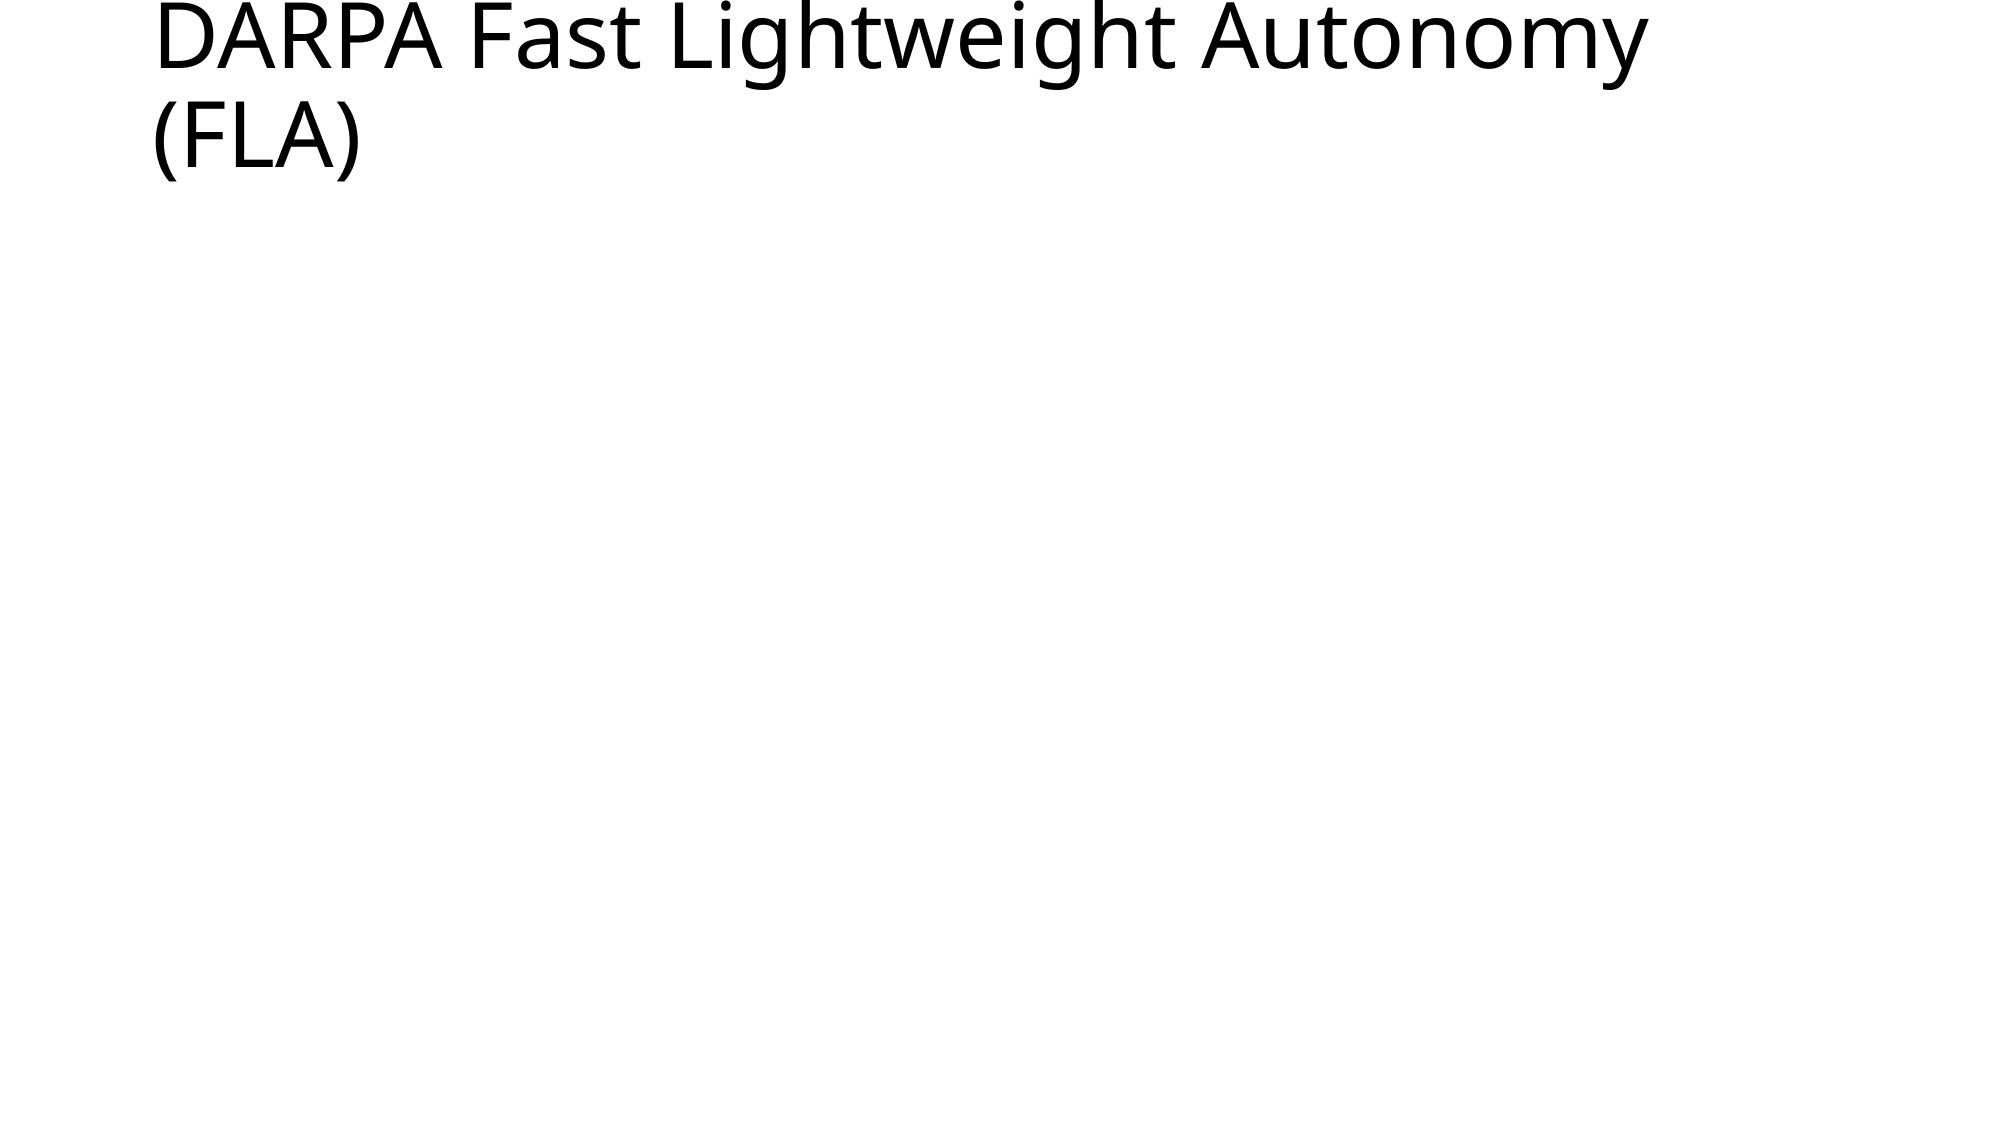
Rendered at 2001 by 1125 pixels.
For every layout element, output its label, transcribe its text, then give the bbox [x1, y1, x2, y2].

title DARPA Fast Lightweight Autonomy (FLA) [137, 21, 1863, 156]
